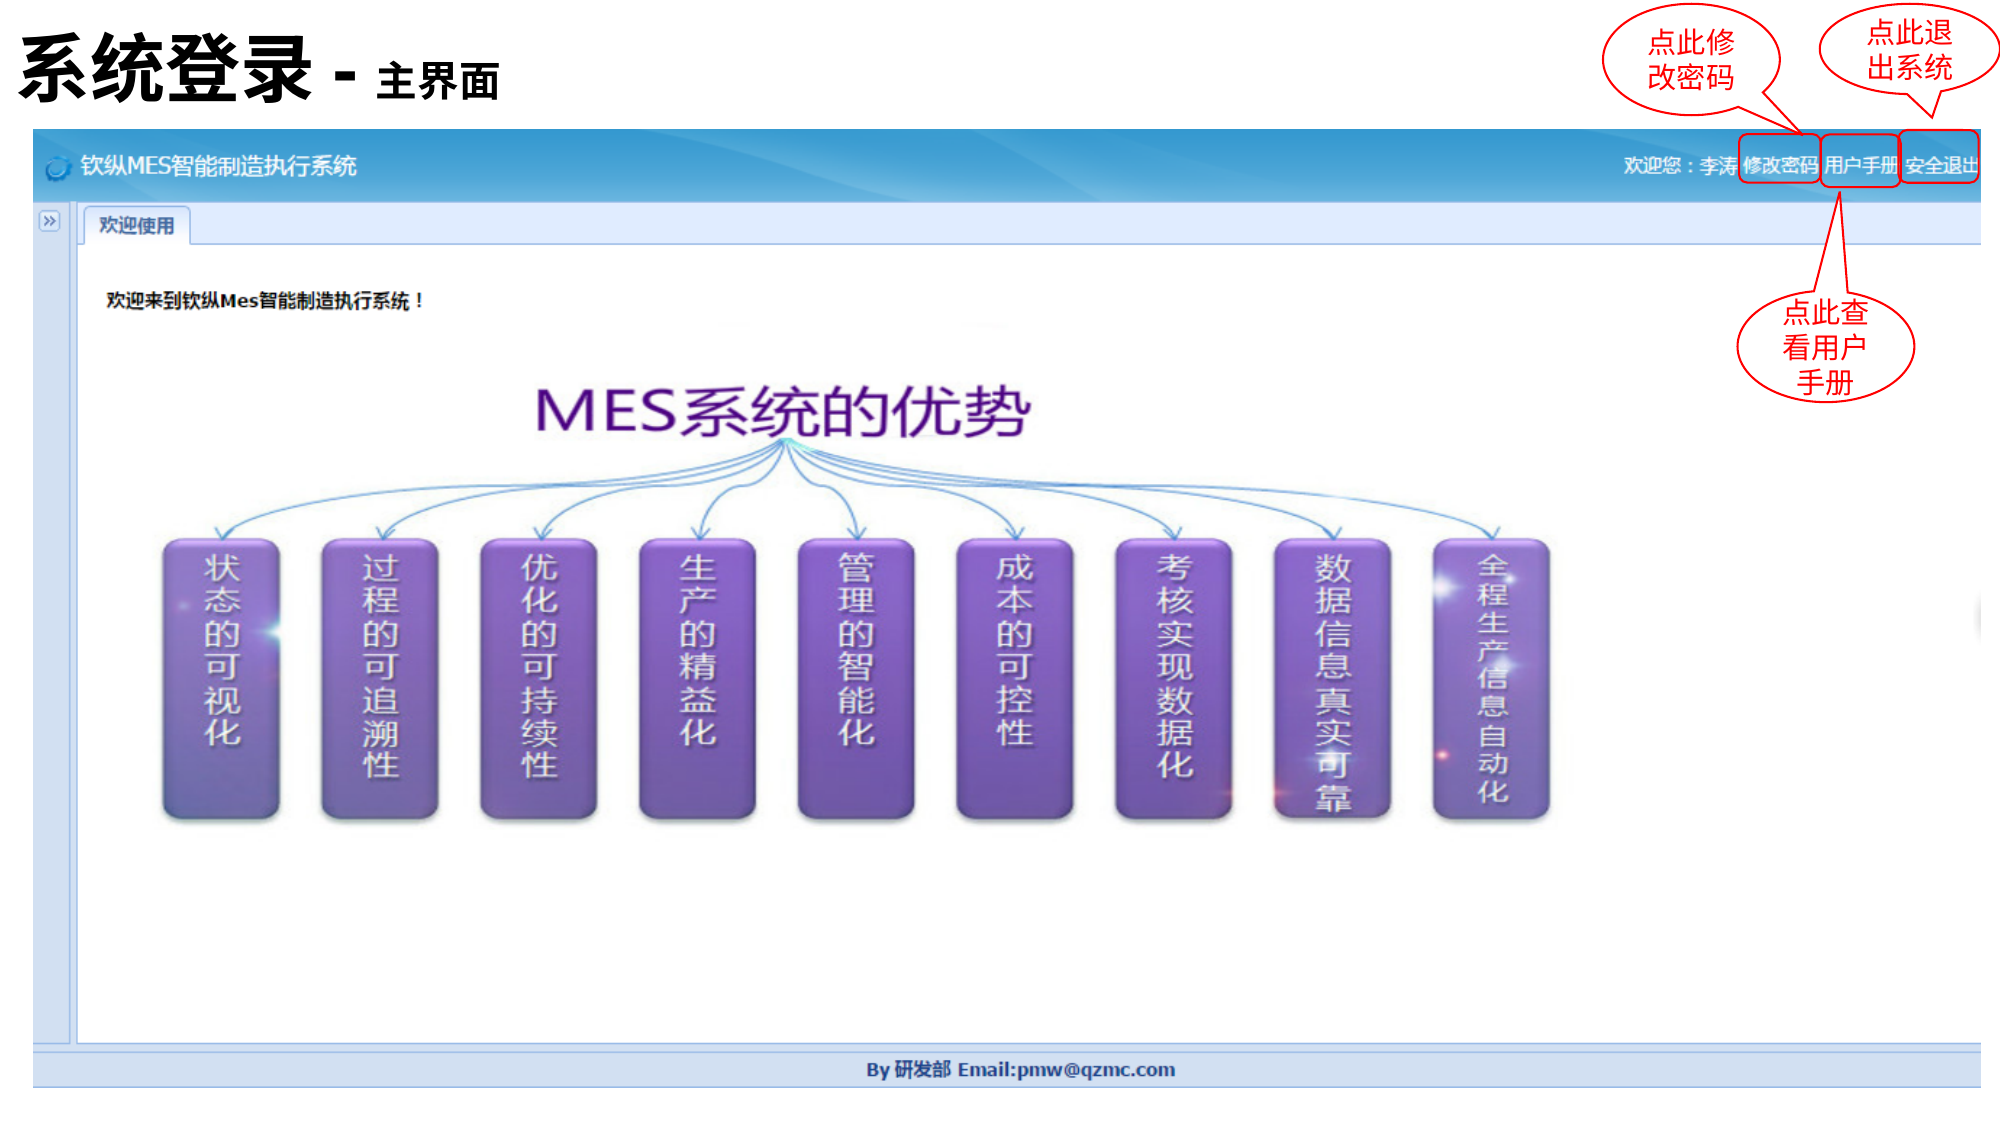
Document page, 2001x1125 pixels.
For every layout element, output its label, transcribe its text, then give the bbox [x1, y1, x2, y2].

text_box 系统登录-主界面 [0, 13, 516, 119]
text_box 点此修改密码 [1601, 2, 1799, 129]
picture [33, 129, 1981, 1088]
text_box 点此退出系统 [1818, 2, 2000, 120]
